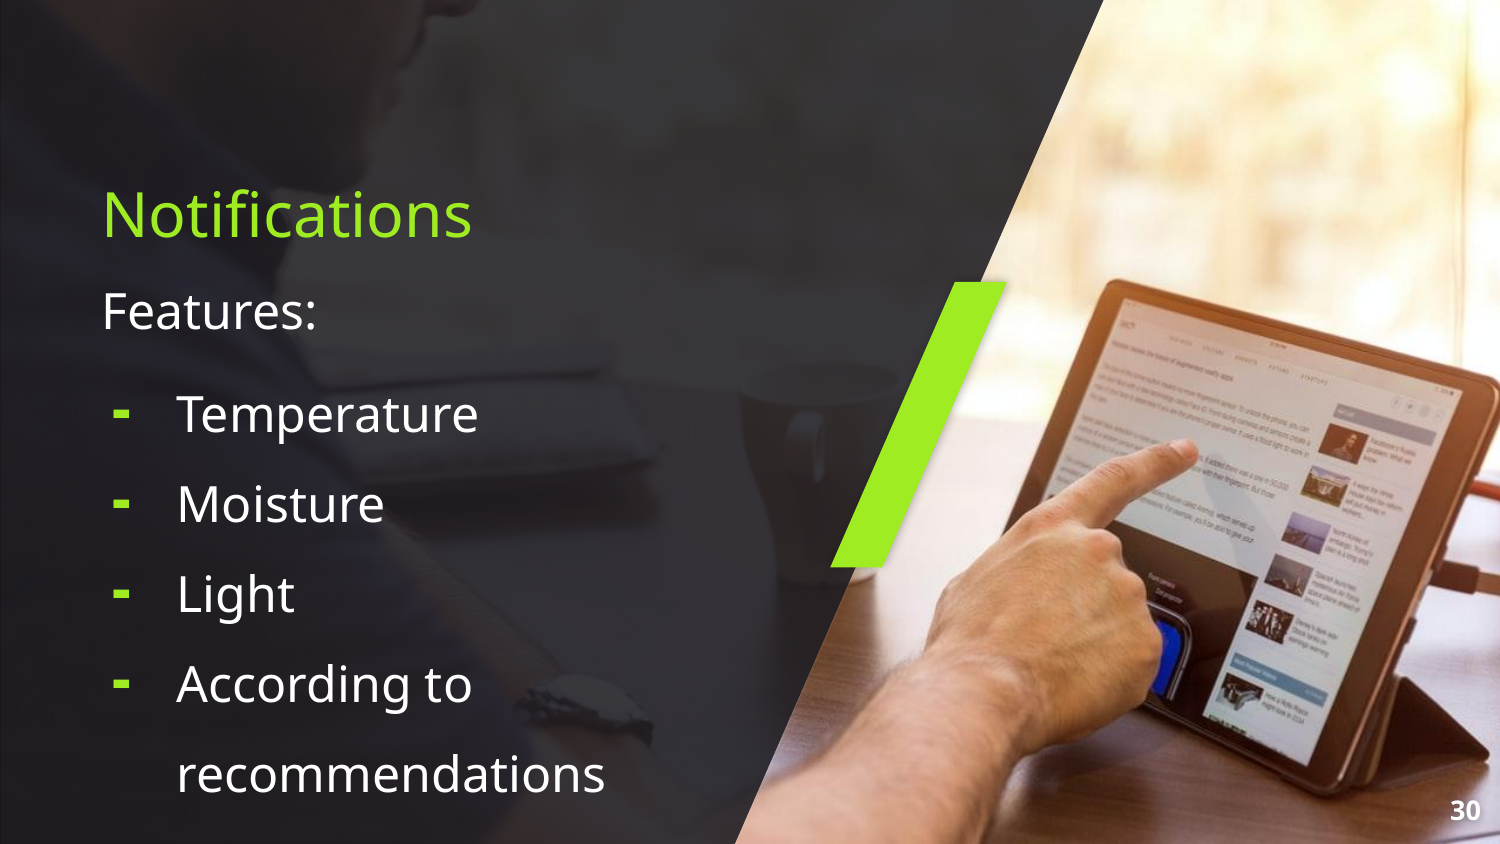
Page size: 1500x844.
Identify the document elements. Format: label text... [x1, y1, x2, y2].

picture [736, 0, 1500, 844]
slide_number ‹#› [1391, 779, 1482, 844]
text_box Features: Temperature Moisture Light According to recommendations [101, 249, 853, 762]
text_box Notifications [101, 131, 979, 250]
